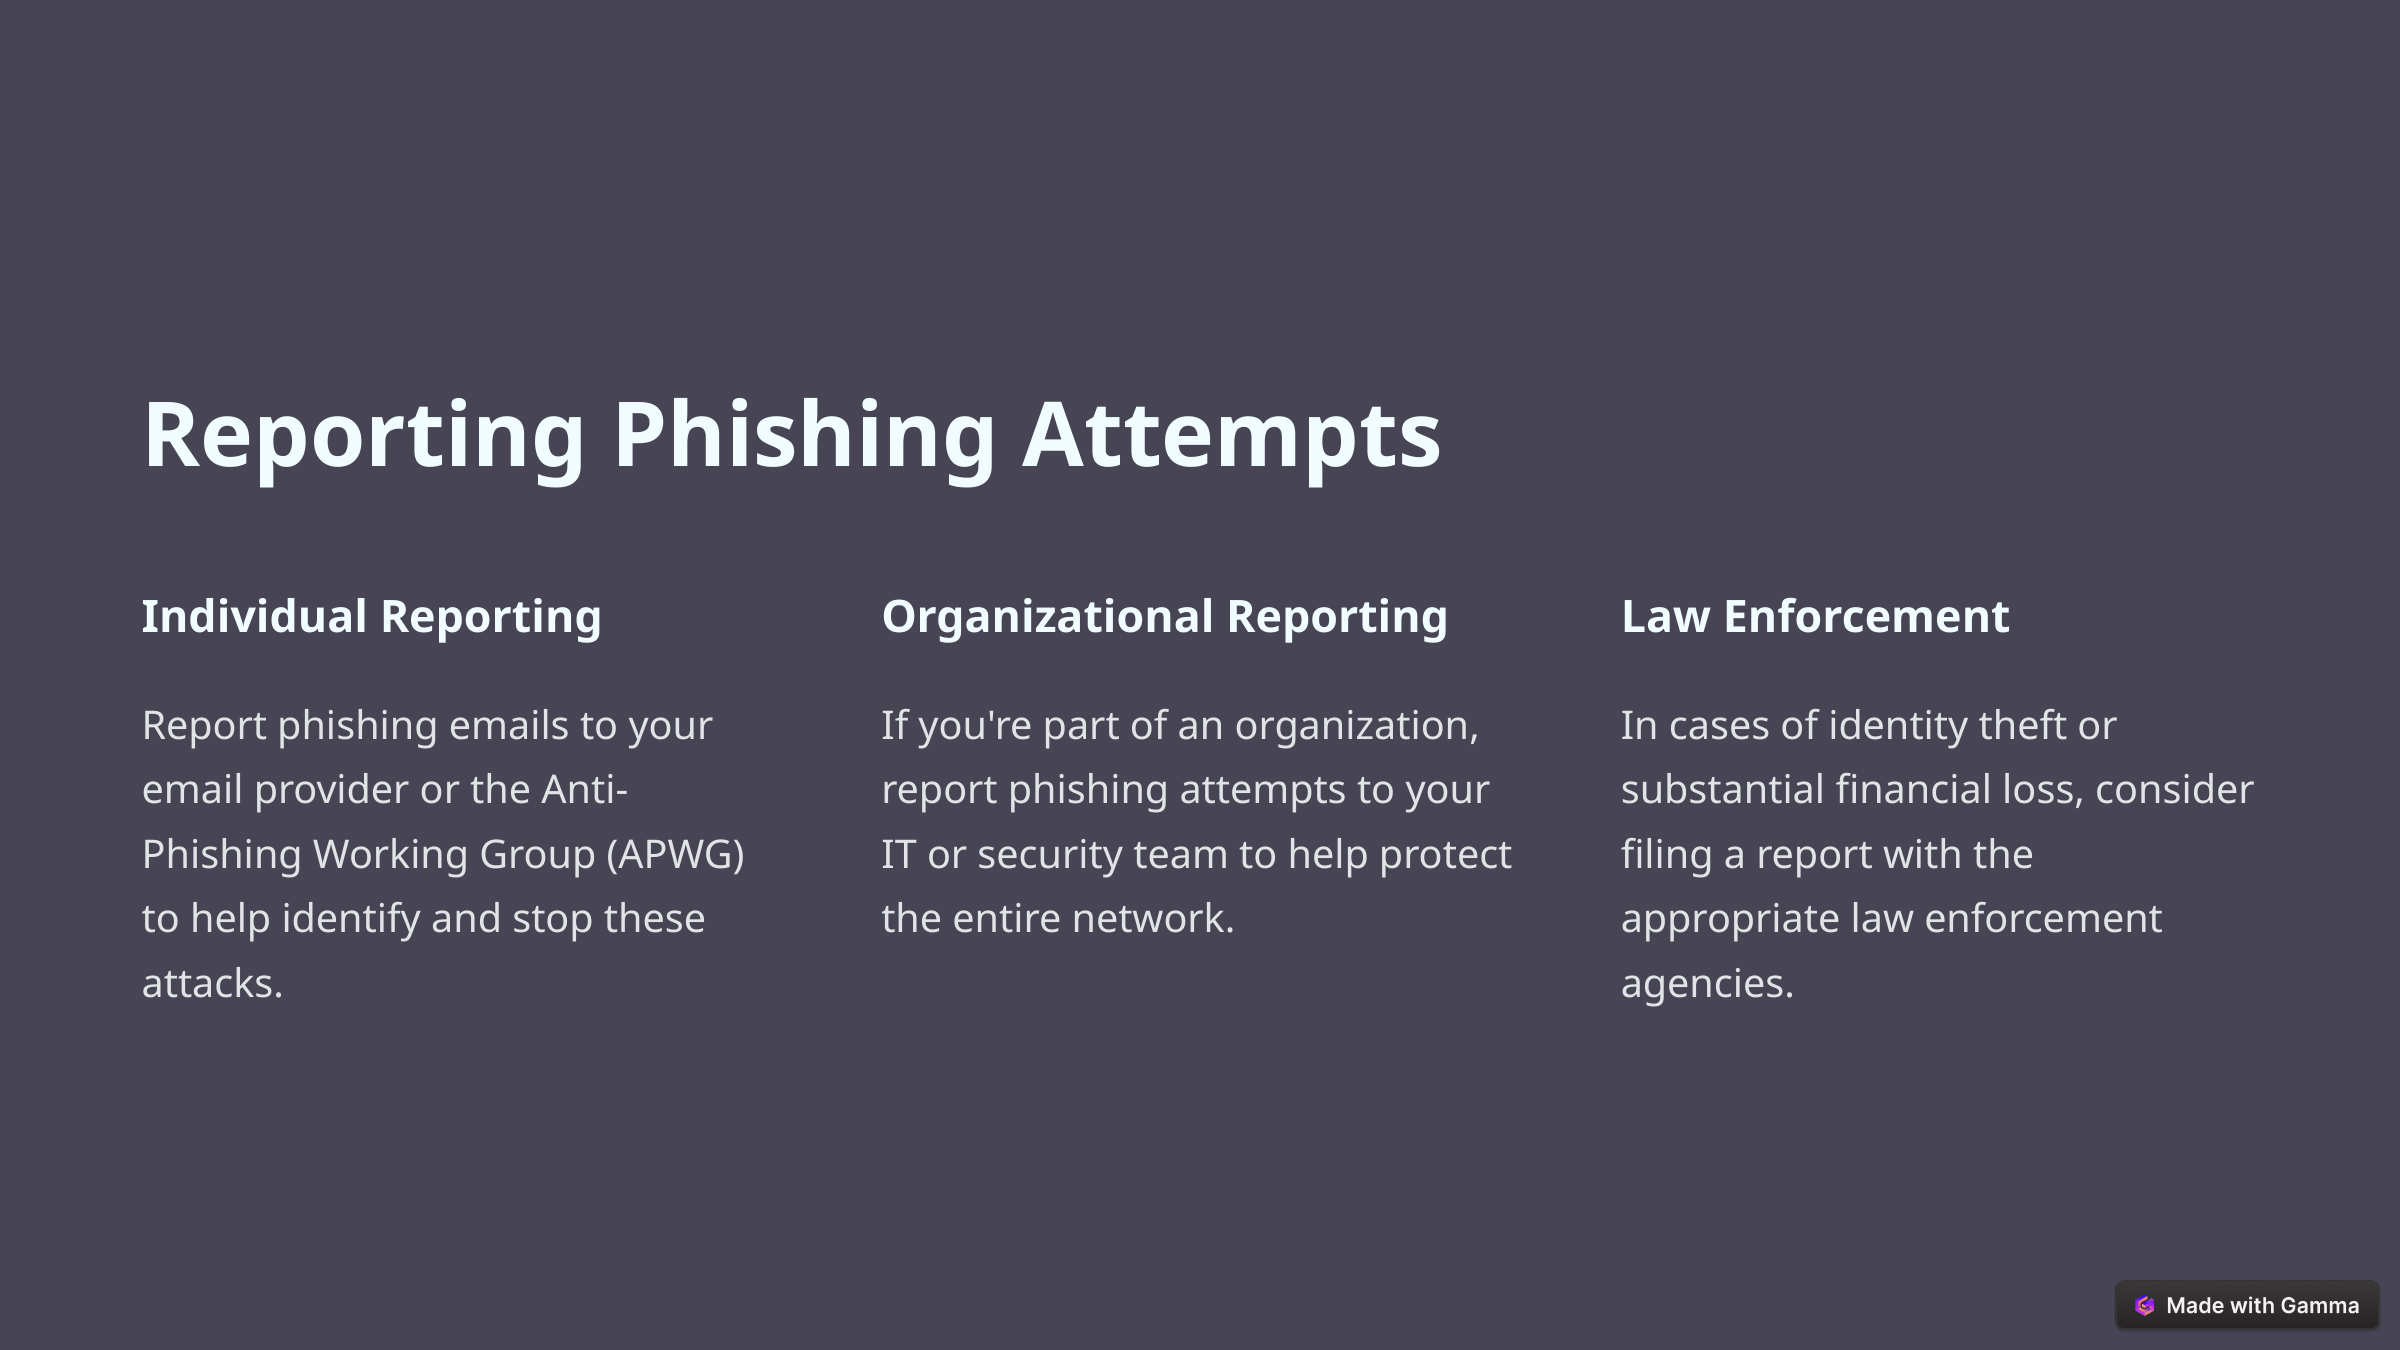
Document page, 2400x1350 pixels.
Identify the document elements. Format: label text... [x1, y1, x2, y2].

text_box If you're part of an organization, report phishing attempts to your IT or security team to help protect the entire network. [881, 682, 1521, 942]
picture [2106, 1271, 2389, 1339]
text_box Law Enforcement [1620, 585, 2071, 642]
text_box In cases of identity theft or substantial financial loss, consider filing a report with the appropriate law enforcement agencies. [1620, 682, 2261, 942]
text_box Organizational Reporting [881, 585, 1415, 642]
text_box Individual Reporting [141, 585, 592, 642]
text_box Report phishing emails to your email provider or the Anti-Phishing Working Group (APWG) to help identify and stop these attacks. [141, 682, 782, 942]
text_box Reporting Phishing Attempts [141, 371, 1368, 485]
